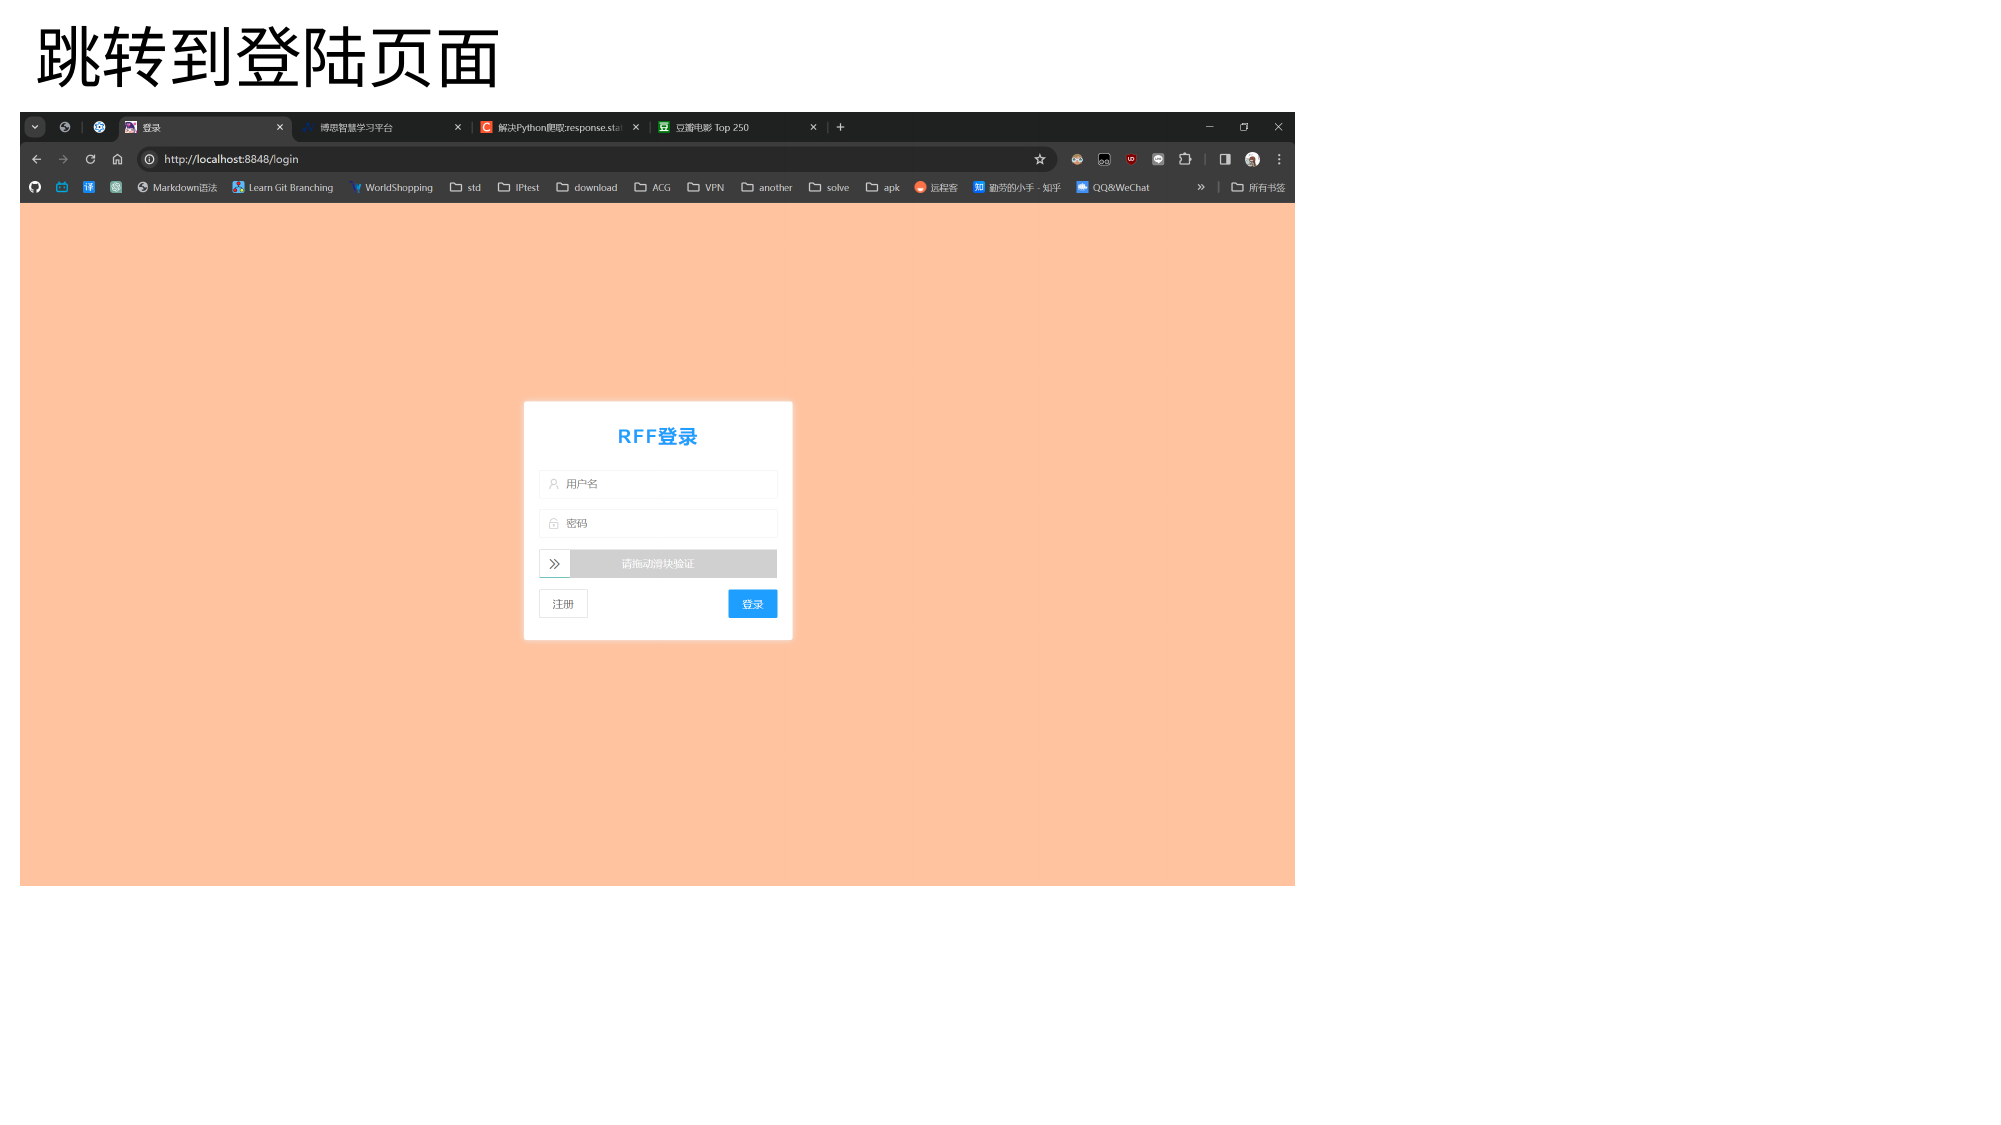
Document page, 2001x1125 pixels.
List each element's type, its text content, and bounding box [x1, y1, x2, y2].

text_box 跳转到登陆页面 [20, 8, 1075, 104]
picture [20, 112, 1295, 886]
